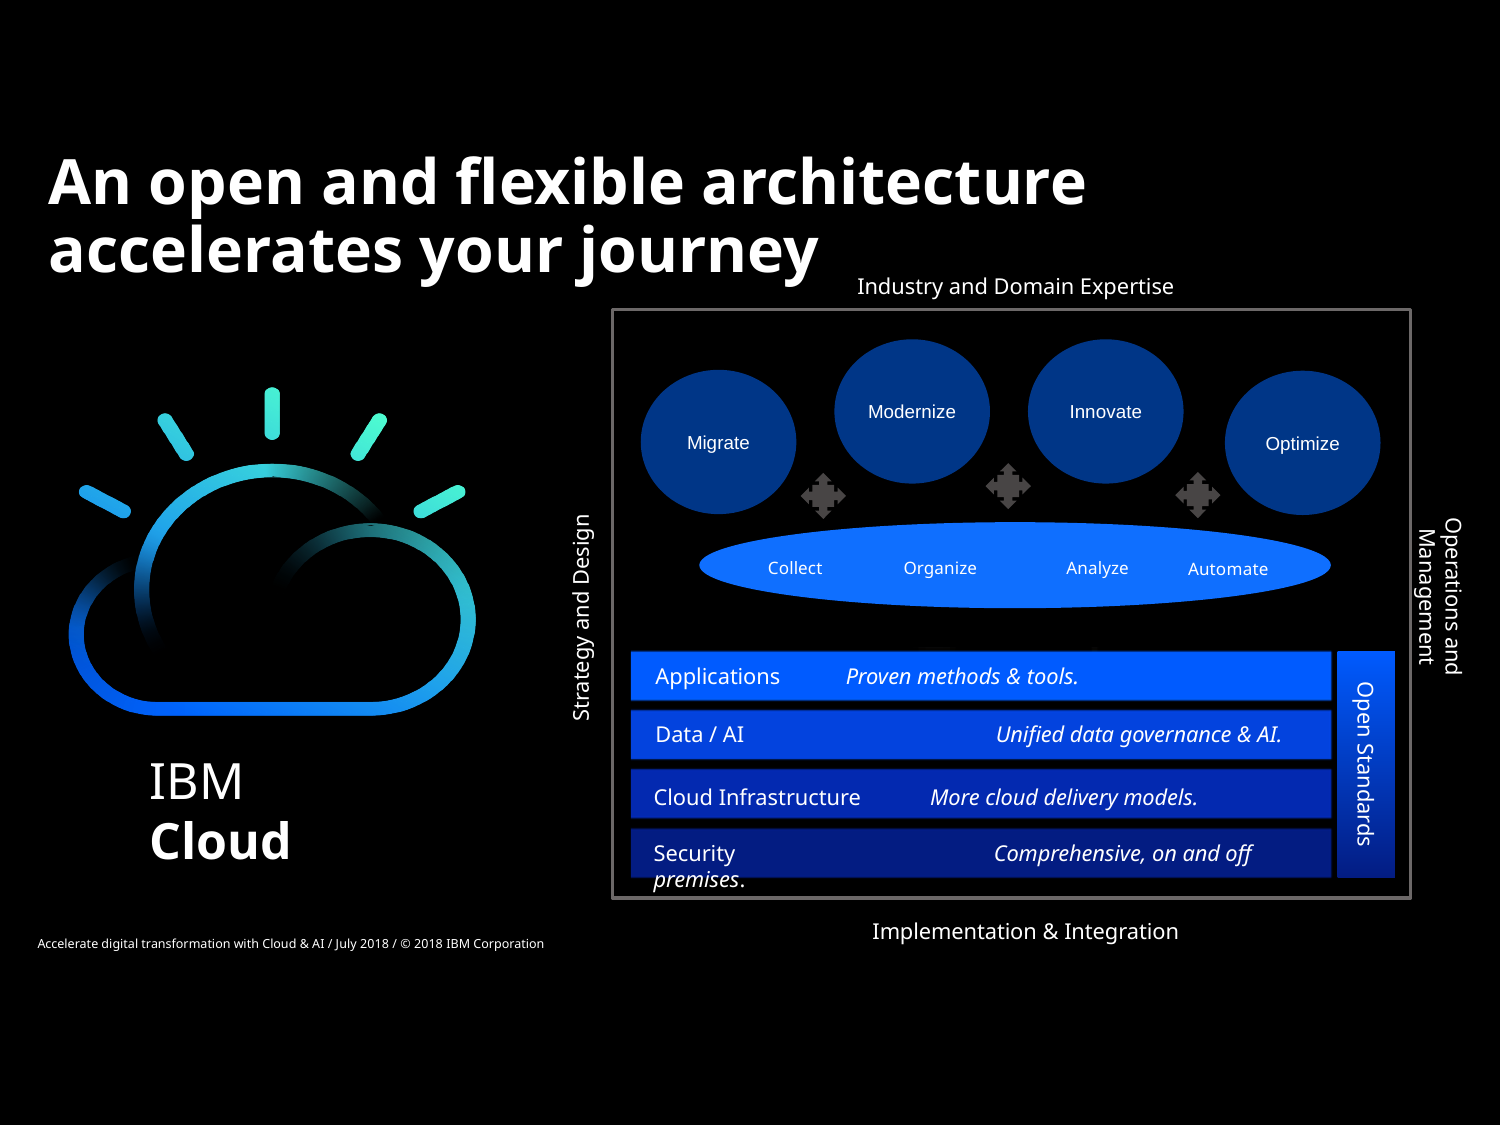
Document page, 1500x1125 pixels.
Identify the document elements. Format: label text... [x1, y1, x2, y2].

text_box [56, 376, 489, 818]
text_box Strategy and Design [559, 424, 601, 812]
footer Accelerate digital transformation with Cloud & AI / July 2018 / © 2018 IBM Corporation [37, 932, 1088, 955]
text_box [640, 339, 1381, 609]
text_box [612, 309, 1411, 898]
title An open and flexible architecture accelerates your journey [48, 151, 1441, 279]
text_box Operations and Management [1407, 440, 1475, 754]
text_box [623, 646, 1396, 899]
text_box Implementation & Integration [779, 909, 1279, 951]
text_box Industry and Domain Expertise [784, 265, 1248, 307]
